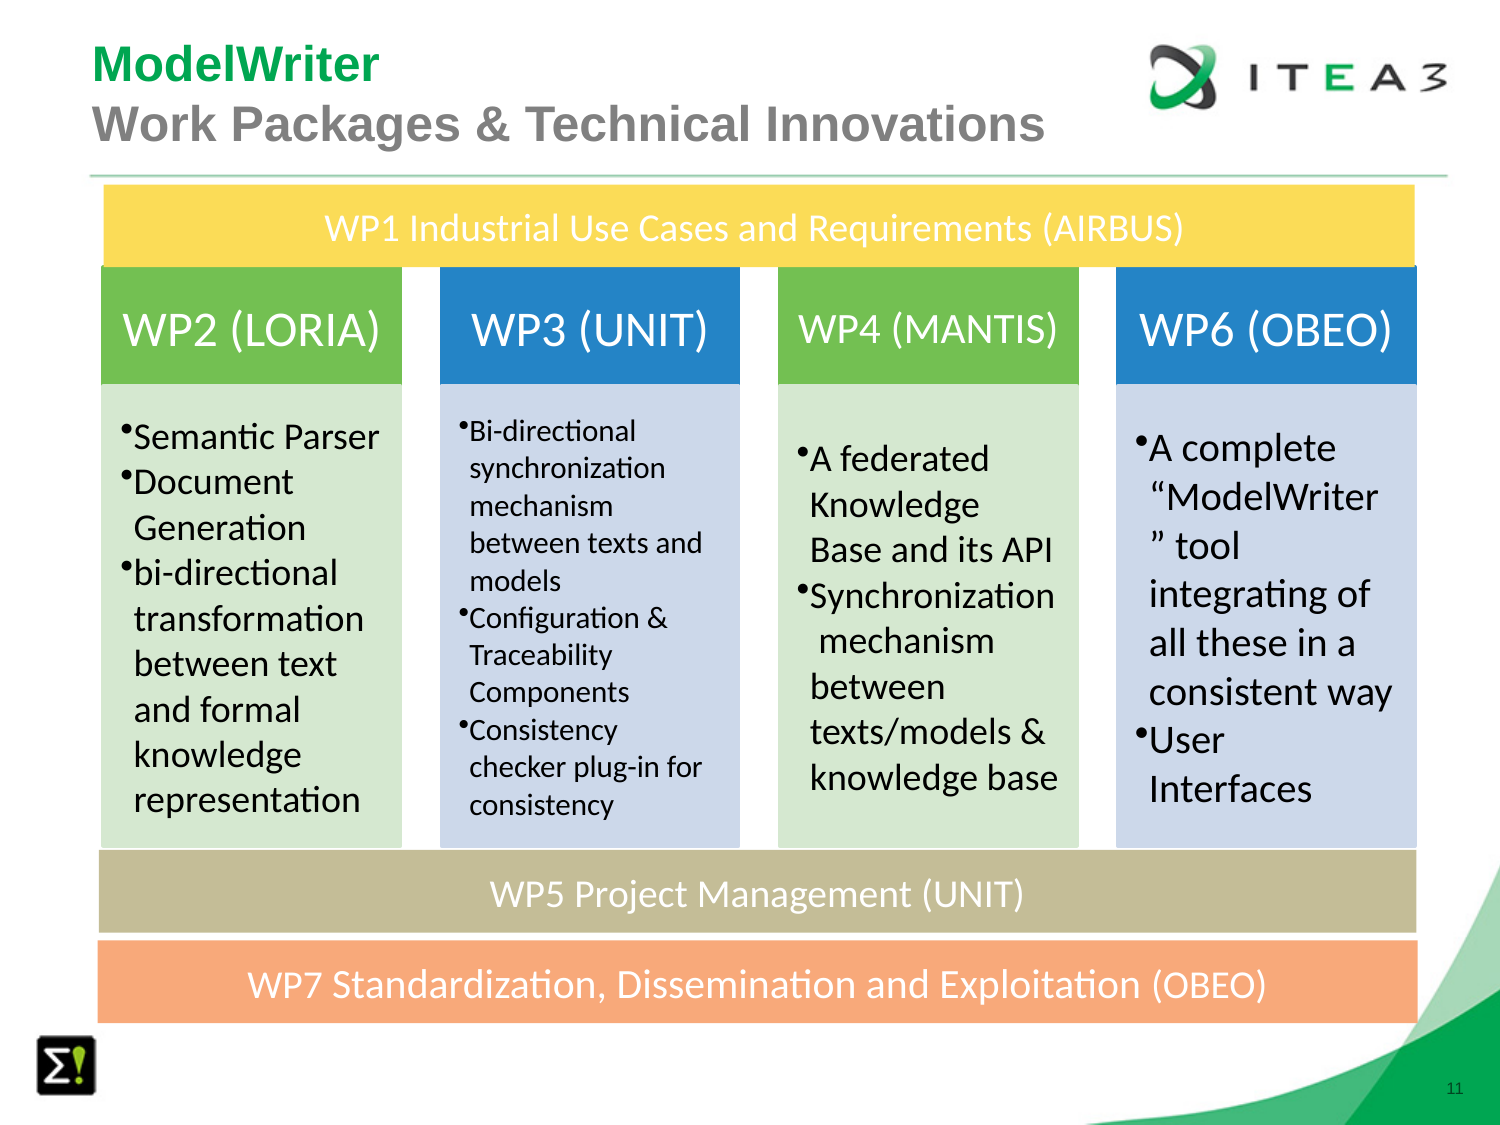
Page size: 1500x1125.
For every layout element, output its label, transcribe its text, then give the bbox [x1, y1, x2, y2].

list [103, 266, 1415, 847]
text_box WP1 Industrial Use Cases and Requirements (AIRBUS) [101, 183, 1417, 267]
text_box WP5 Project Management (UNIT) [97, 848, 1418, 935]
text_box WP7 Standardization, Dissemination and Exploitation (OBEO) [95, 938, 1420, 1025]
picture [0, 0, 1500, 1125]
title ModelWriter Work Packages & Technical Innovations [76, 23, 1099, 160]
